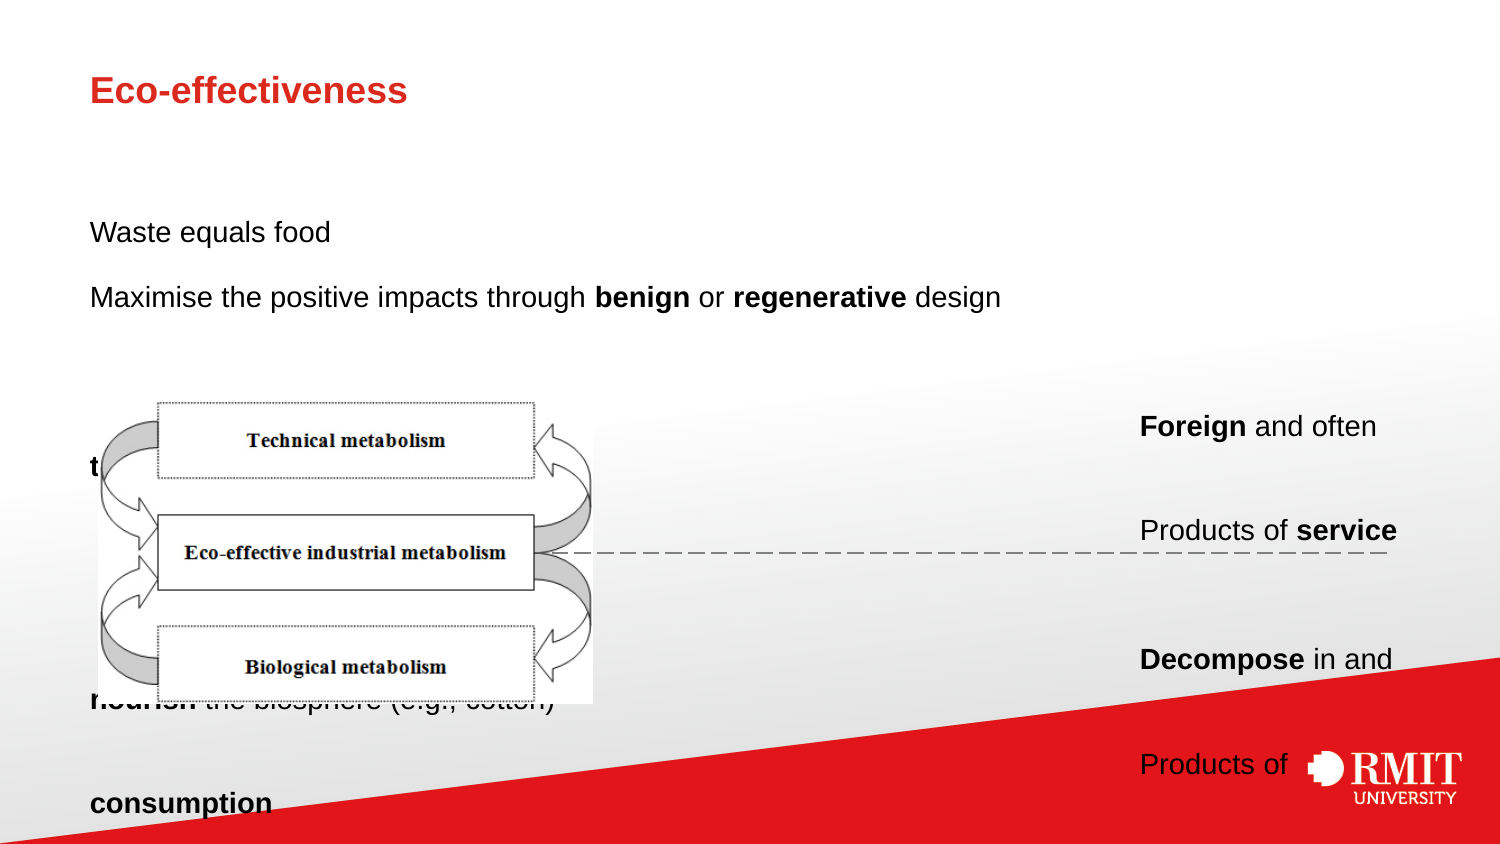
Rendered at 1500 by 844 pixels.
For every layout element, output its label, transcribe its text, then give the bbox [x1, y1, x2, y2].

title Eco-effectiveness [75, 54, 1425, 175]
list Waste equals food Maximise the positive impacts through benign or regenerative design Foreign and often toxic to the biosphere (e.g., PET) Products of service Decompose in and nourish the biosphere (e.g., cotton) Products of consumption (Braungart et al. 2006; McDonough & Braungart 2001) [75, 201, 1425, 693]
picture [0, 0, 1500, 844]
